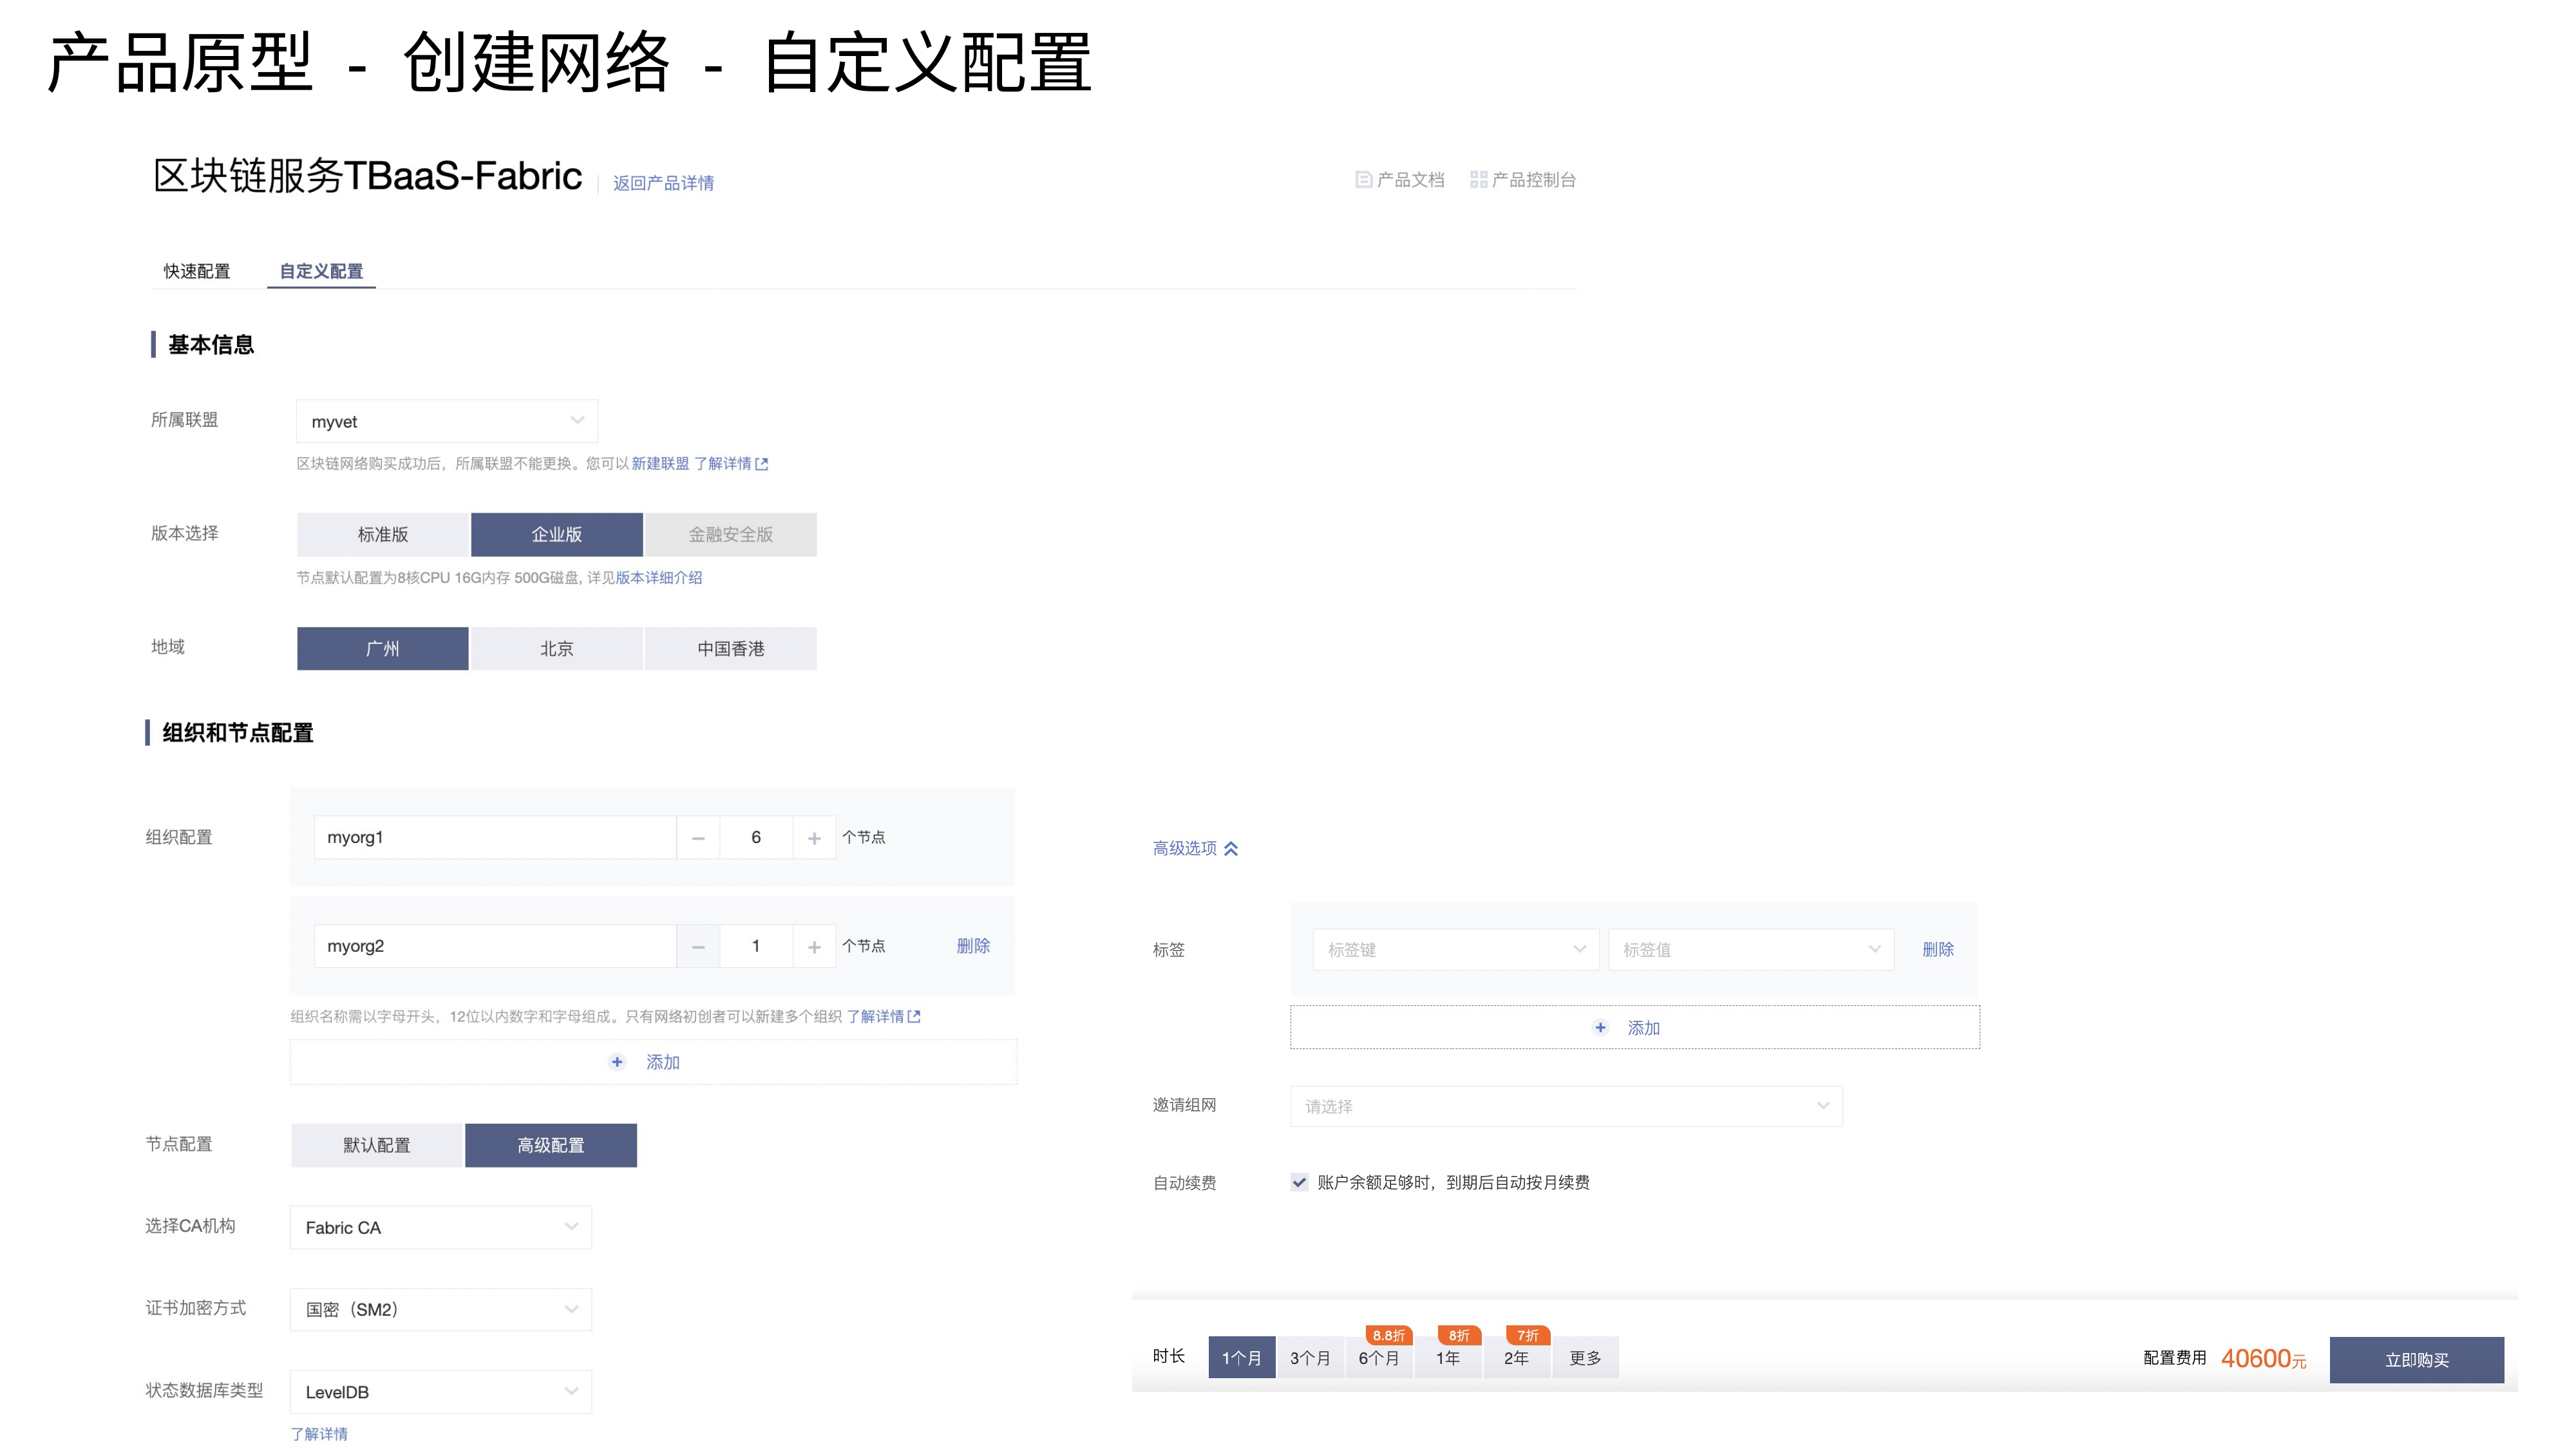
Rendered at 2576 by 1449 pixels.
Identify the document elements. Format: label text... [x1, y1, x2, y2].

list 产品原型 - 创建网络 - 自定义配置 [41, 14, 2349, 122]
picture [124, 132, 1586, 691]
picture [121, 701, 2518, 1449]
